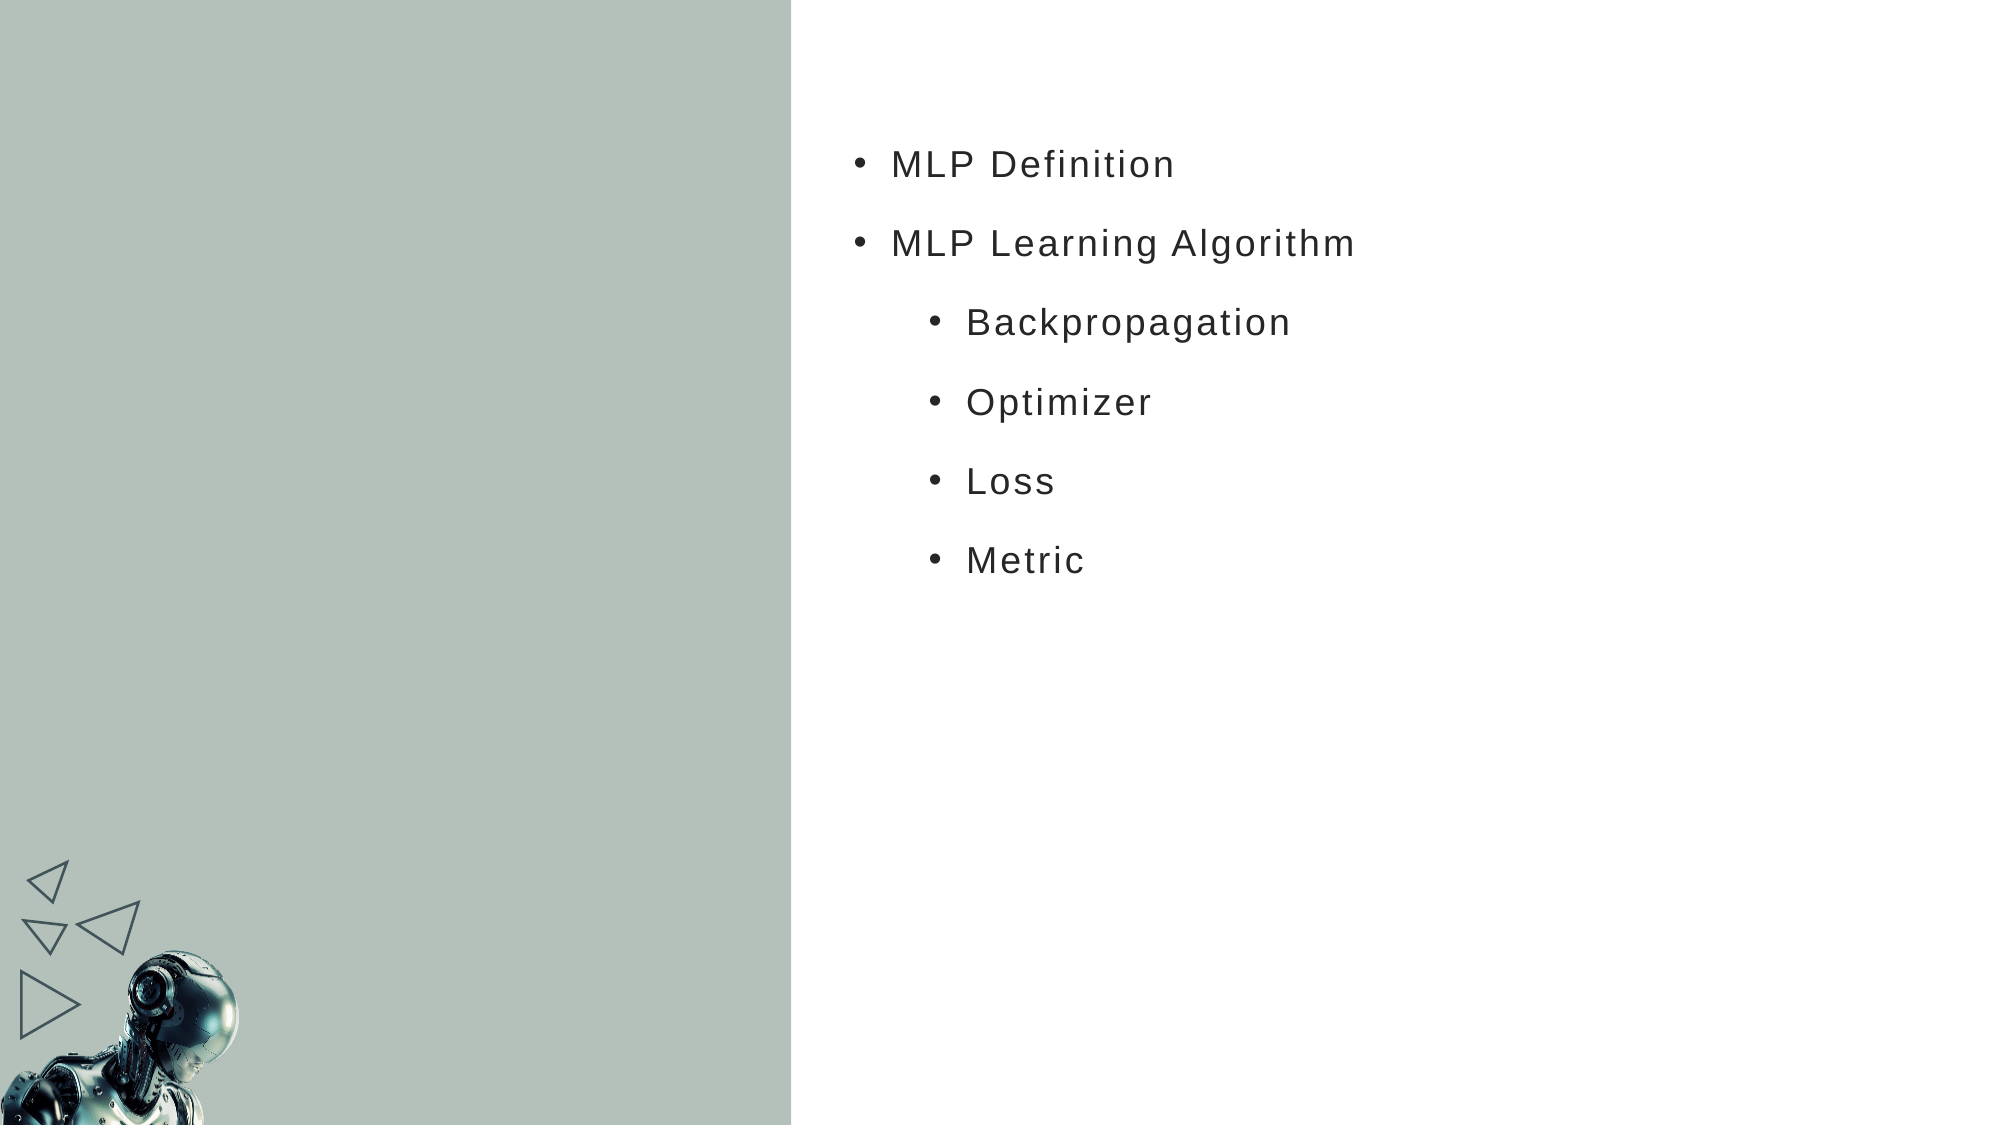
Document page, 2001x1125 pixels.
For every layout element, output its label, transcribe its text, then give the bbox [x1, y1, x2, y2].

list MLP Definition MLP Learning Algorithm Backpropagation Optimizer Loss Metric [836, 126, 1900, 961]
picture [0, 949, 241, 1125]
